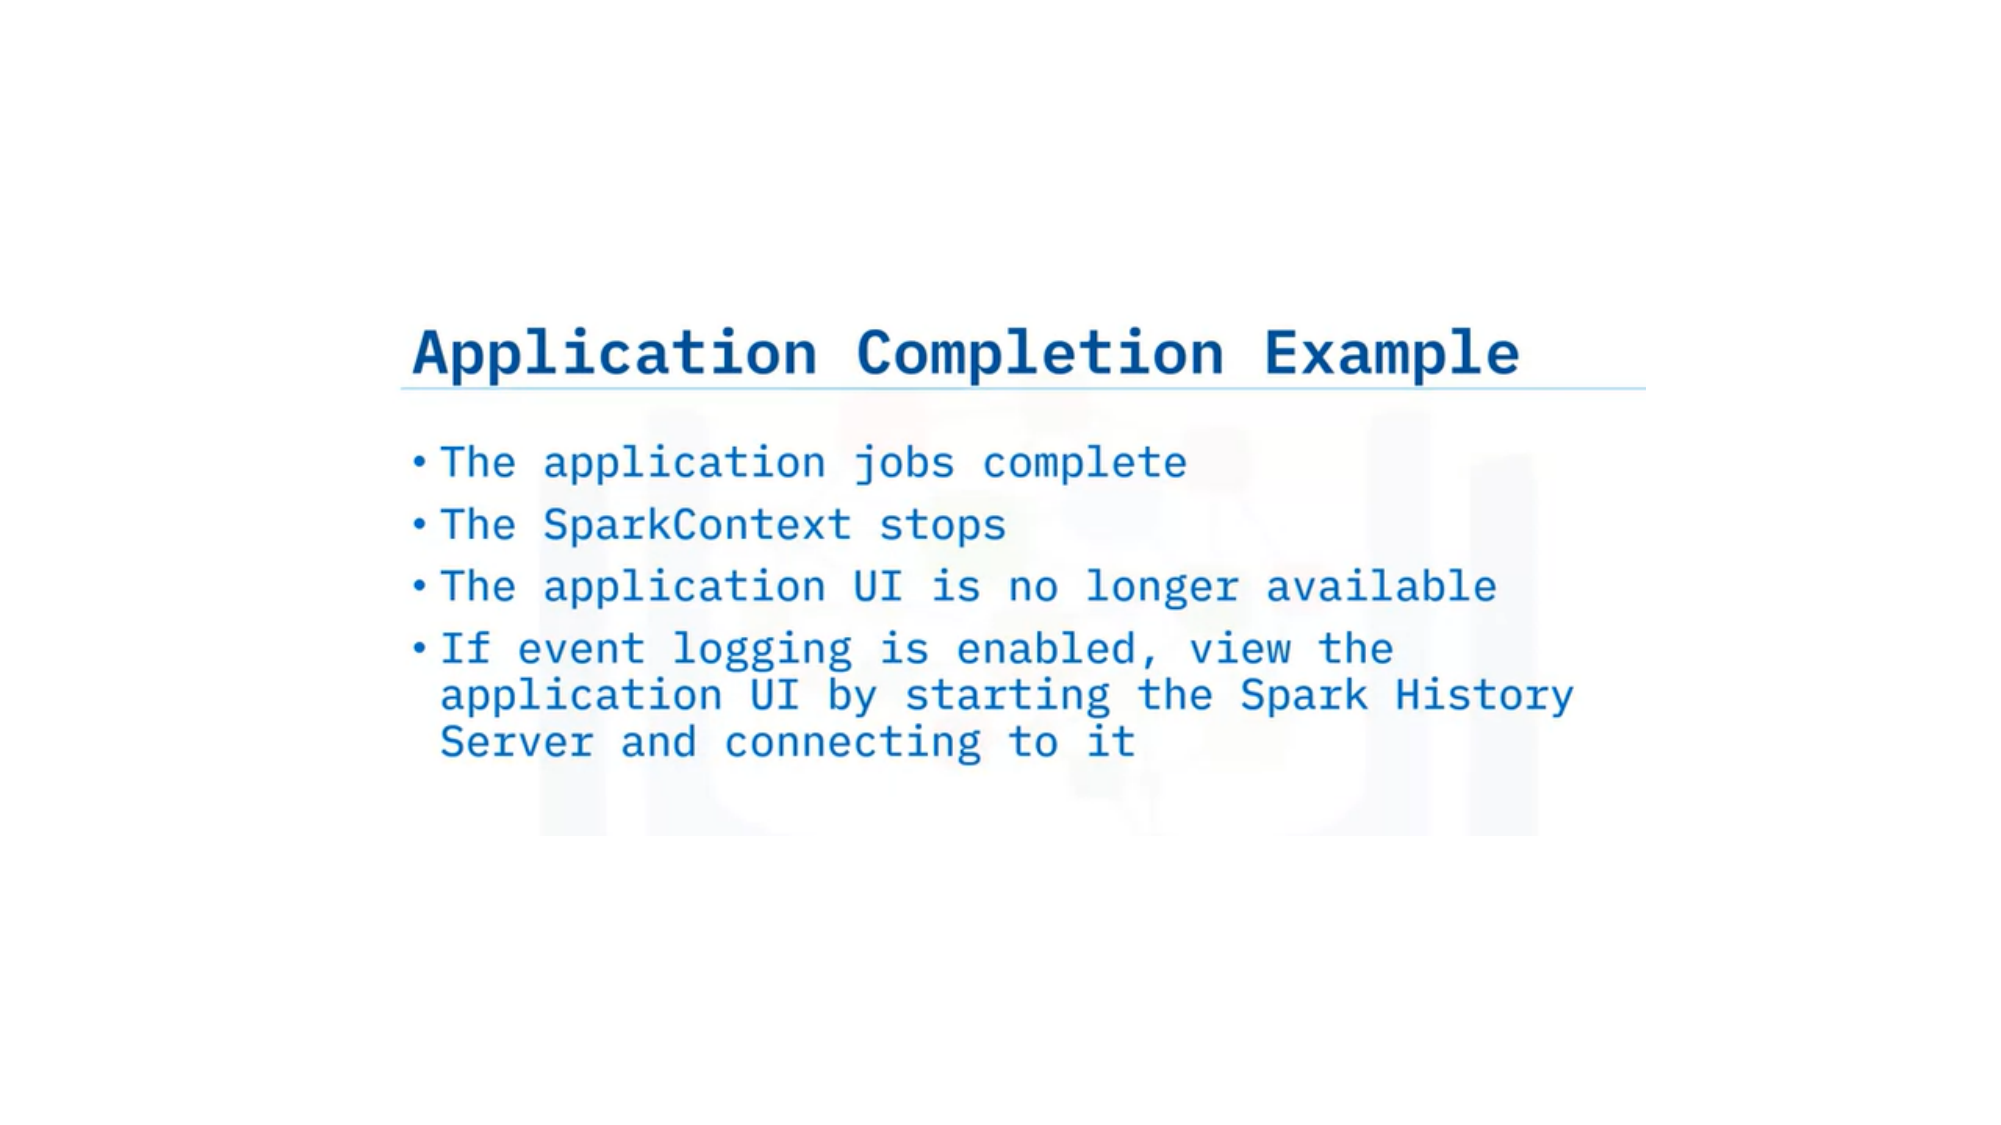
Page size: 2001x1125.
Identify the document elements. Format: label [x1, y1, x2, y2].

picture [354, 288, 1646, 836]
